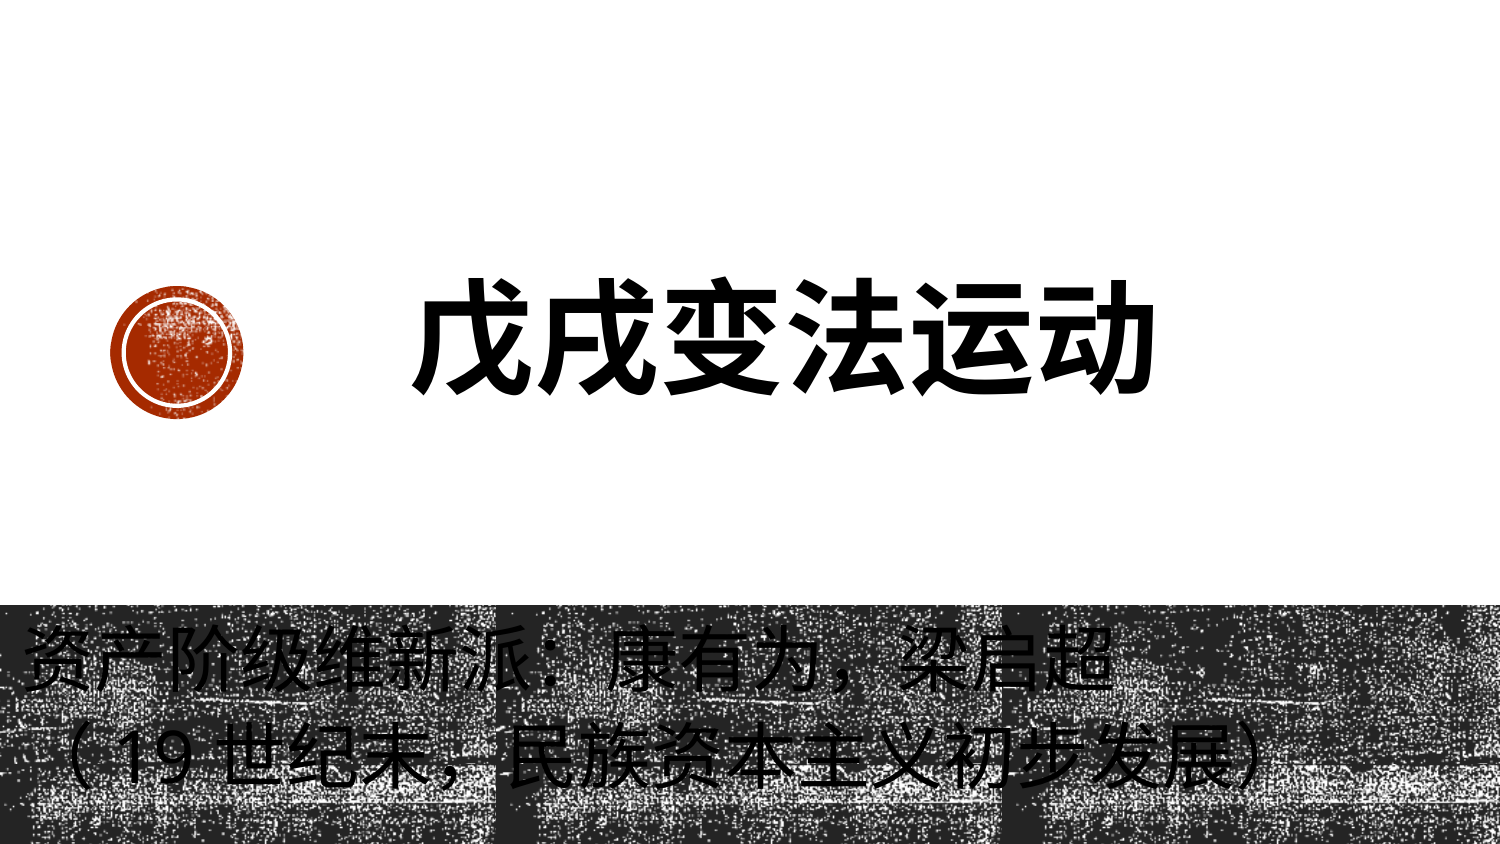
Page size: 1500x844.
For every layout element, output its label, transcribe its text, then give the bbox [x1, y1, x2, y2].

list 资产阶级维新派：康有为，梁启超 （19世纪末，民族资本主义初步发展） [10, 617, 1381, 749]
title 戊戌变法运动 [398, 131, 1223, 566]
